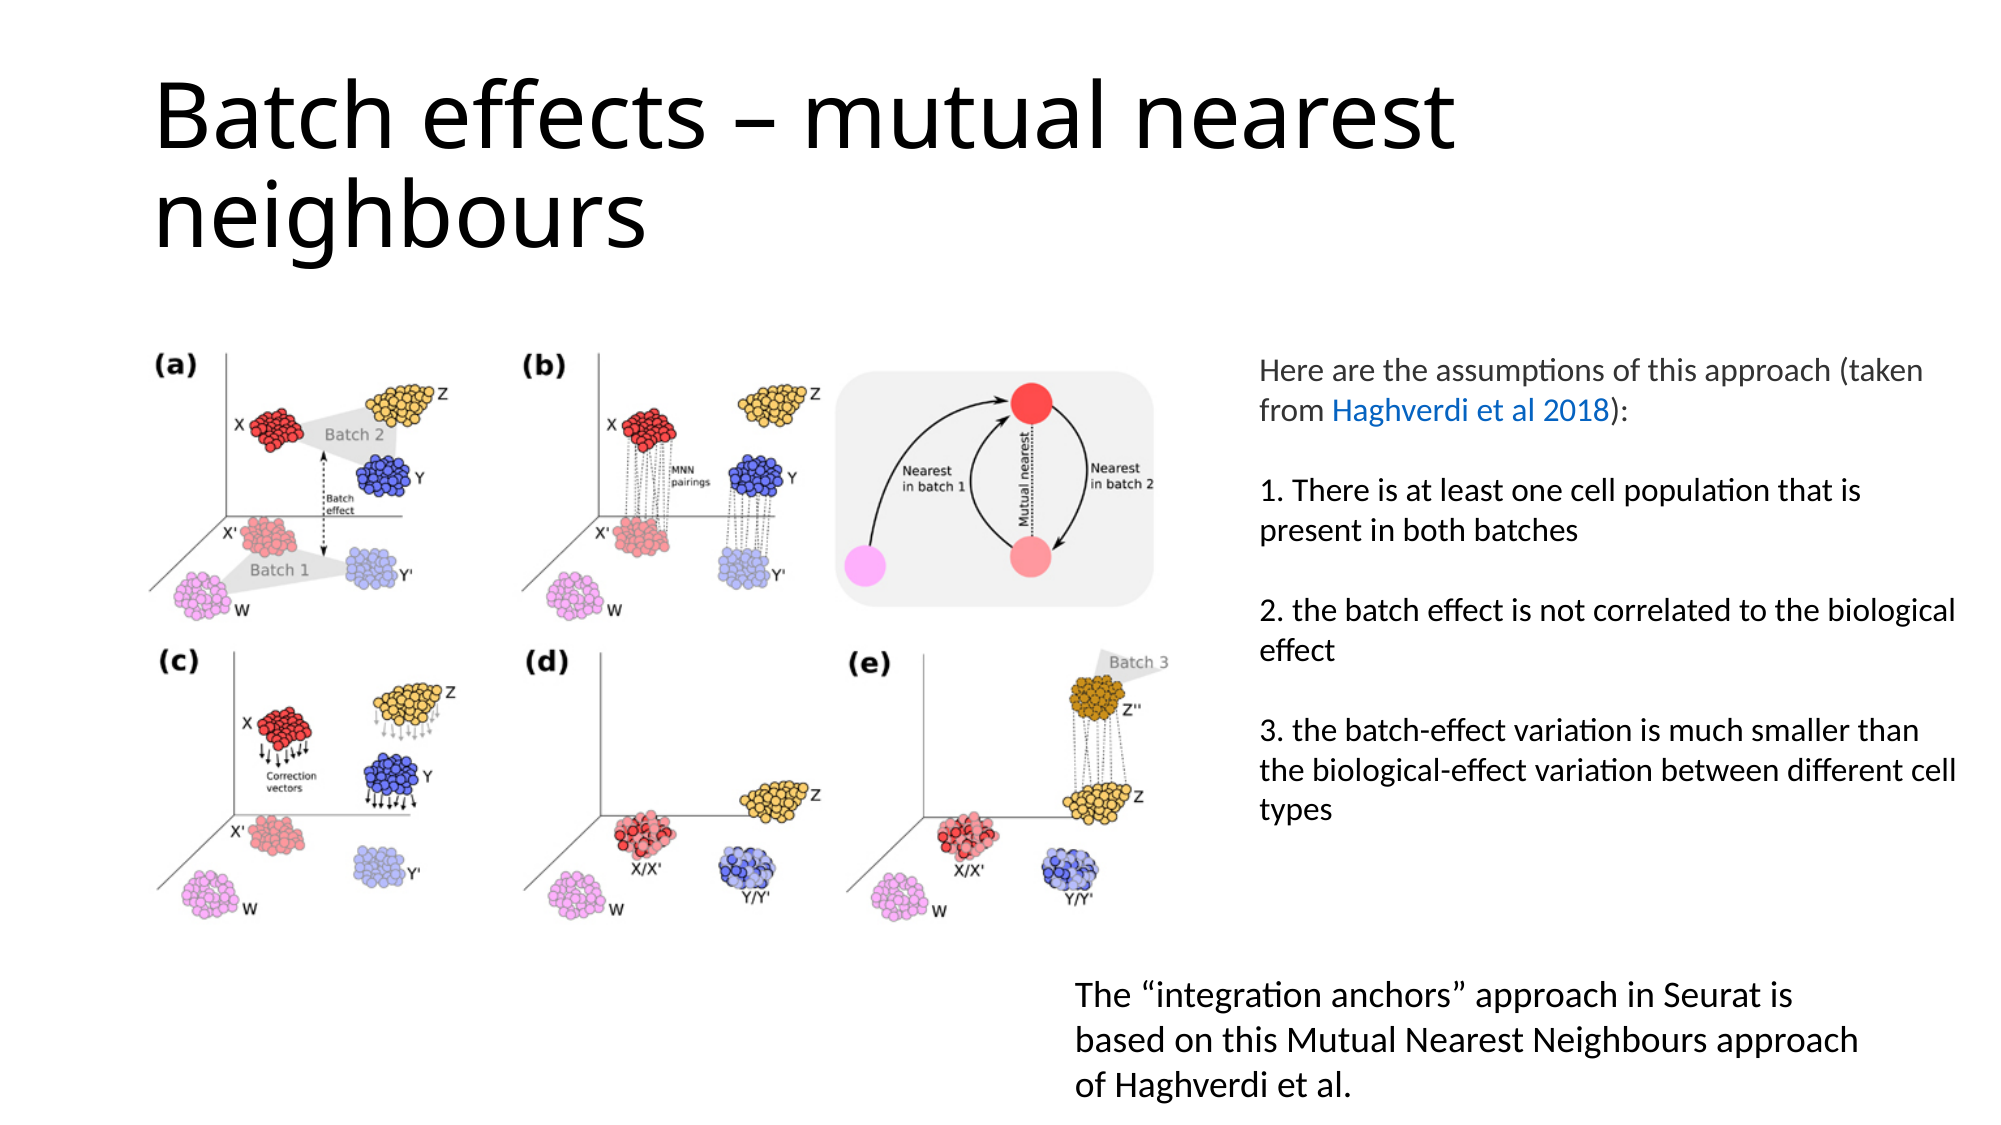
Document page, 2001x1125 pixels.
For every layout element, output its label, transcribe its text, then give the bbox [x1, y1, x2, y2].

picture [137, 341, 1180, 934]
title Batch effects – mutual nearest neighbours [137, 59, 1863, 278]
text_box Here are the assumptions of this approach (taken from Haghverdi et al 2018): There is at least one cell population that is present in both batches the batch effect is not correlated to the biological effect the batch-effect variation is much smaller than the biological-effect variation between different cell types [1244, 341, 1975, 835]
text_box The “integration anchors” approach in Seurat is based on this Mutual Nearest Neighbours approach of Haghverdi et al. [1060, 962, 1906, 1113]
